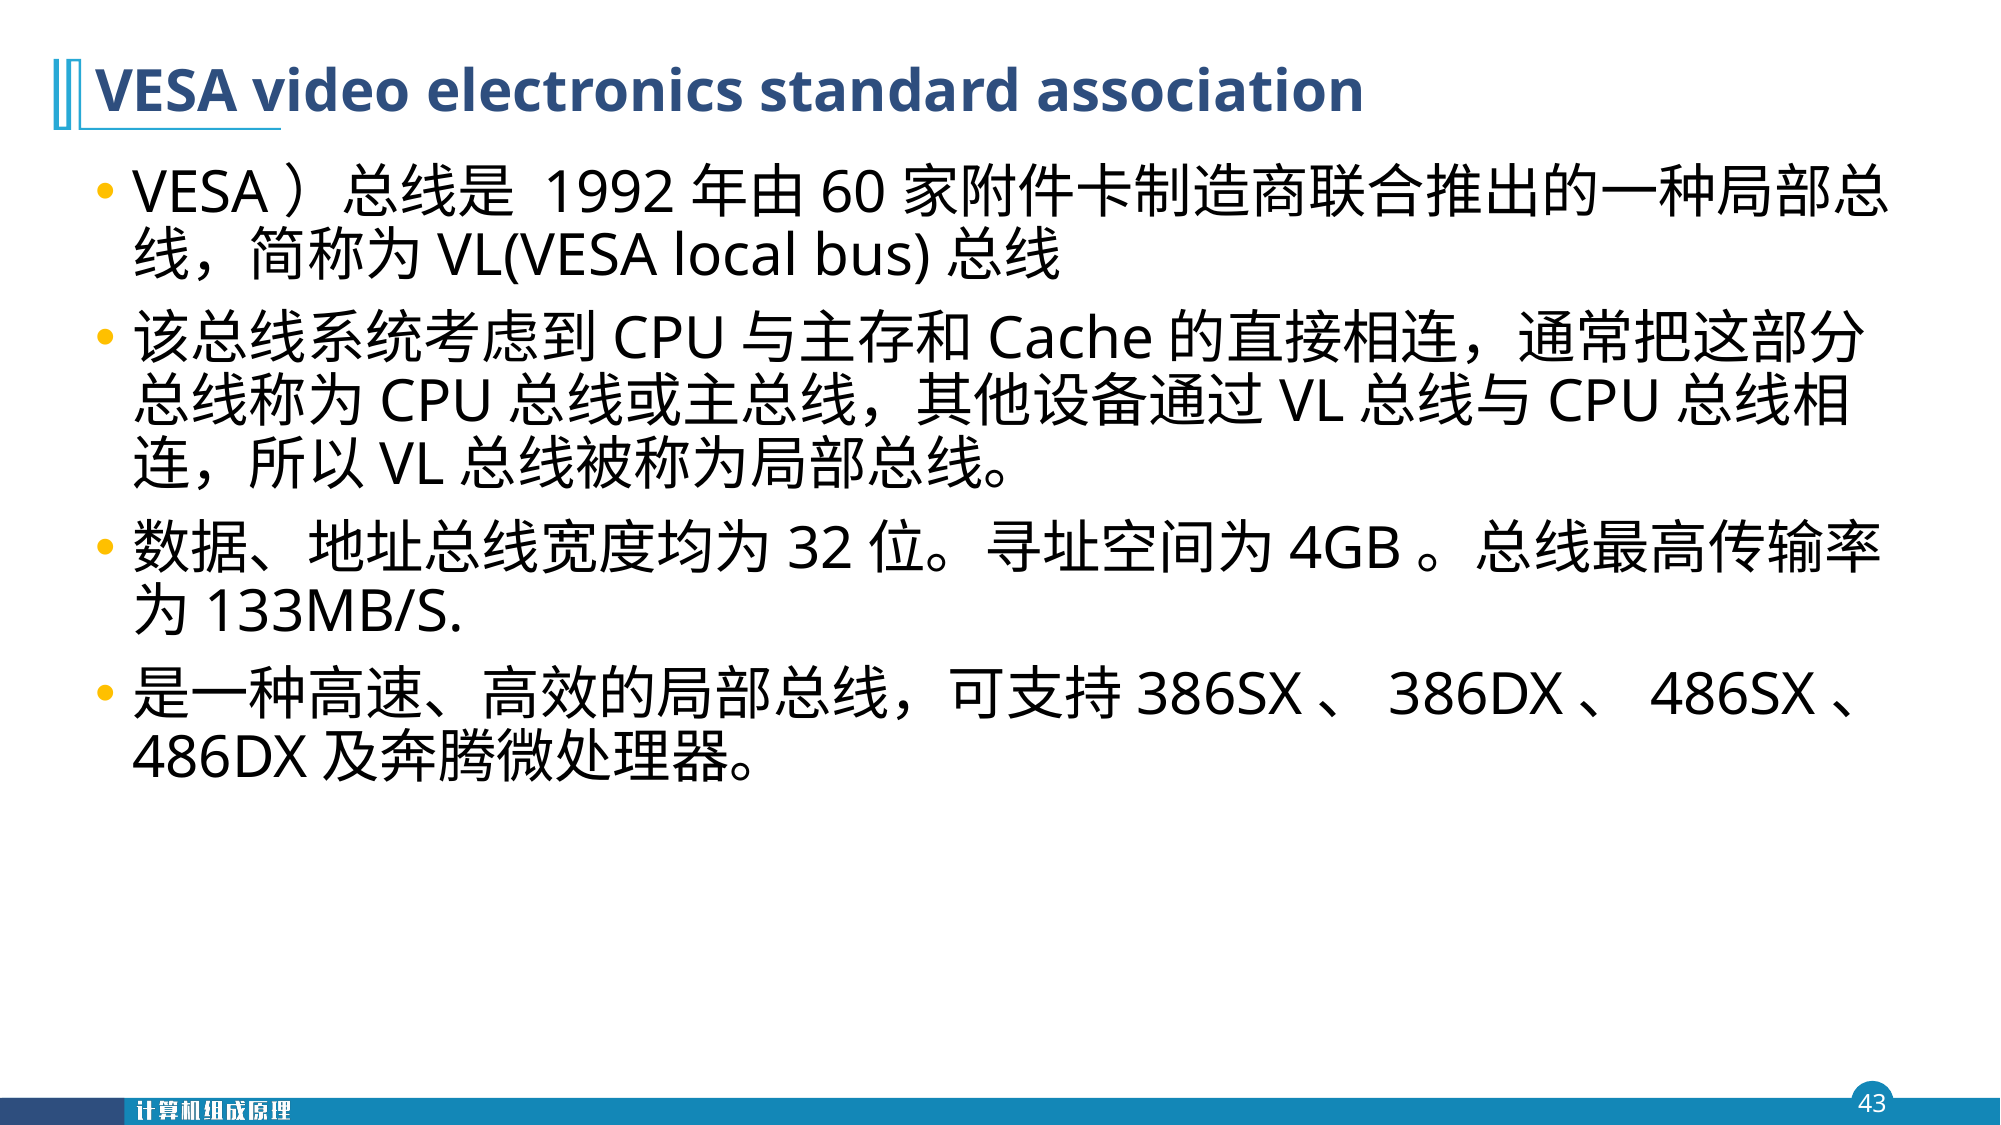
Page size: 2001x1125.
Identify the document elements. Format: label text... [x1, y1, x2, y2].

list VESA）总线是 1992年由60家附件卡制造商联合推出的一种局部总线，简称为VL(VESA local bus)总线 该总线系统考虑到CPU与主存和Cache的直接相连，通常把这部分总线称为CPU总线或主总线，其他设备通过VL总线与CPU总线相连，所以VL总线被称为局部总线。 数据、地址总线宽度均为32位。寻址空间为4GB。总线最高传输率为133MB/S. 是一种高速、高效的局部总线，可支持386SX、386DX、486SX、486DX及奔腾微处理器。 [80, 154, 1919, 1080]
title VESA video electronics standard association [80, 42, 1805, 144]
